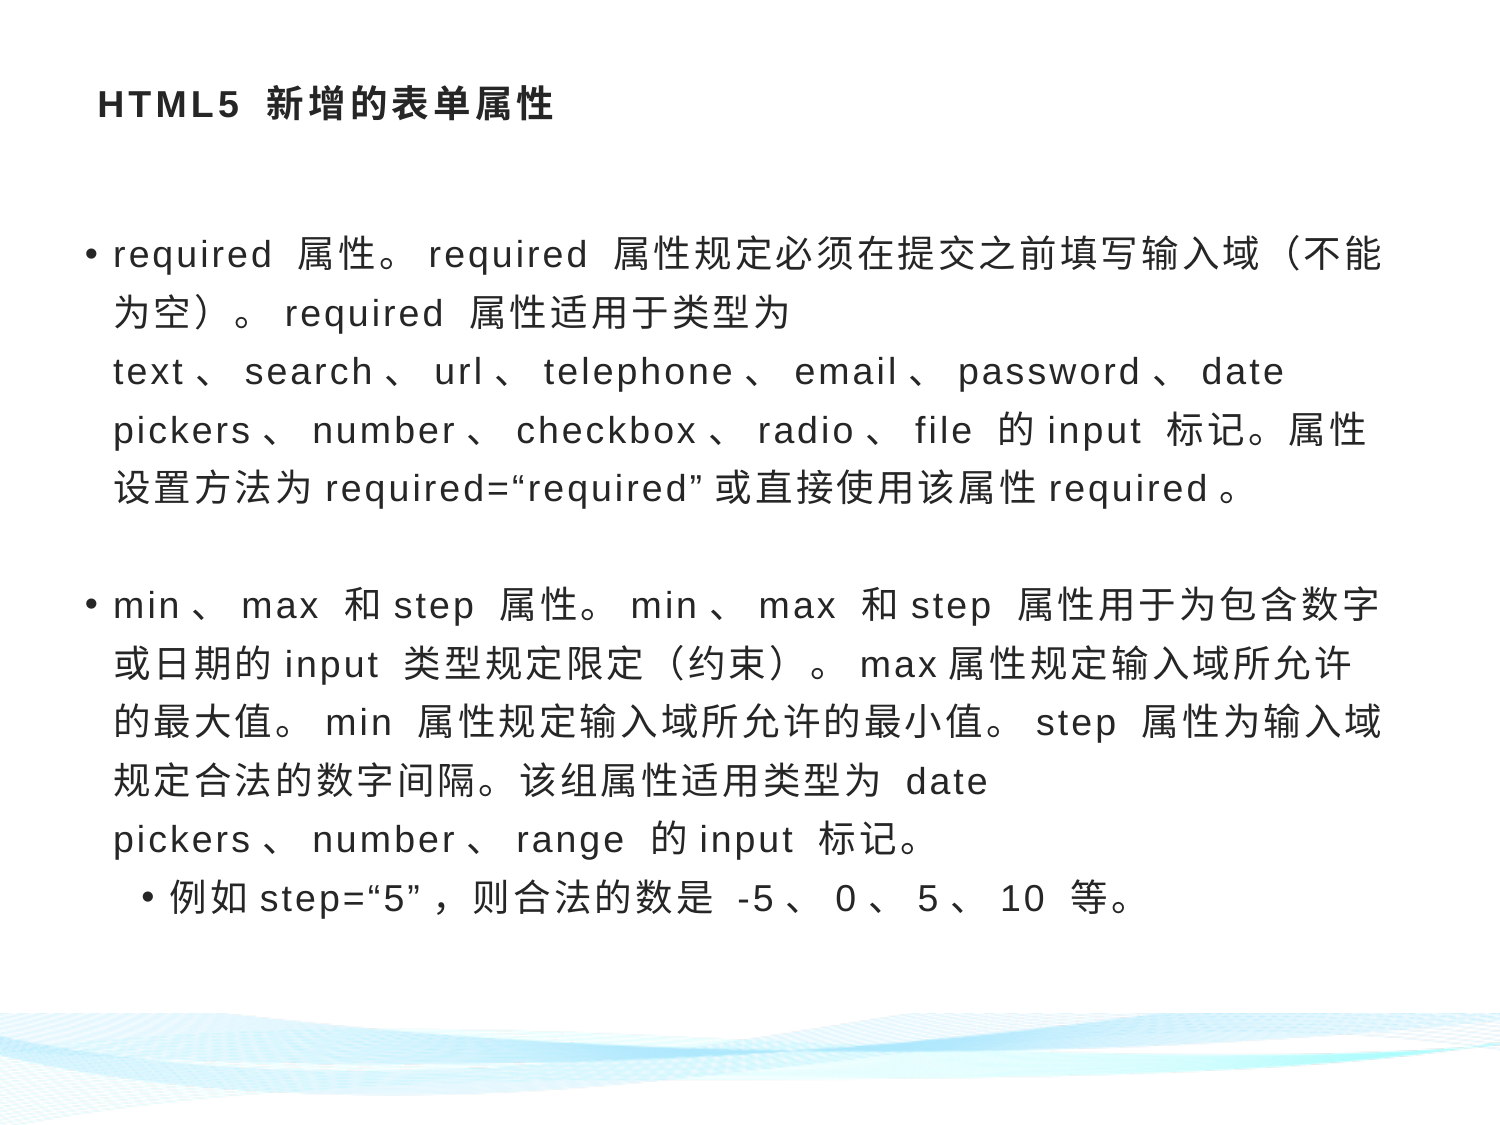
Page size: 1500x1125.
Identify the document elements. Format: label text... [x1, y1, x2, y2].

picture [0, 1013, 1500, 1125]
list required 属性。required 属性规定必须在提交之前填写输入域（不能为空）。required 属性适用于类型为text、search、url、telephone、email、password、date pickers、number、checkbox、radio、file 的input 标记。属性设置方法为required=“required”或直接使用该属性required。 min、max 和step 属性。min、max 和step 属性用于为包含数字或日期的input 类型规定限定（约束）。max属性规定输入域所允许的最大值。min 属性规定输入域所允许的最小值。step 属性为输入域规定合法的数字间隔。该组属性适用类型为 date pickers、number、range 的input 标记。 例如step=“5”，则合法的数是 -5、0、5、10 等。 [70, 209, 1404, 835]
title HTML5 新增的表单属性 [82, 72, 1418, 146]
